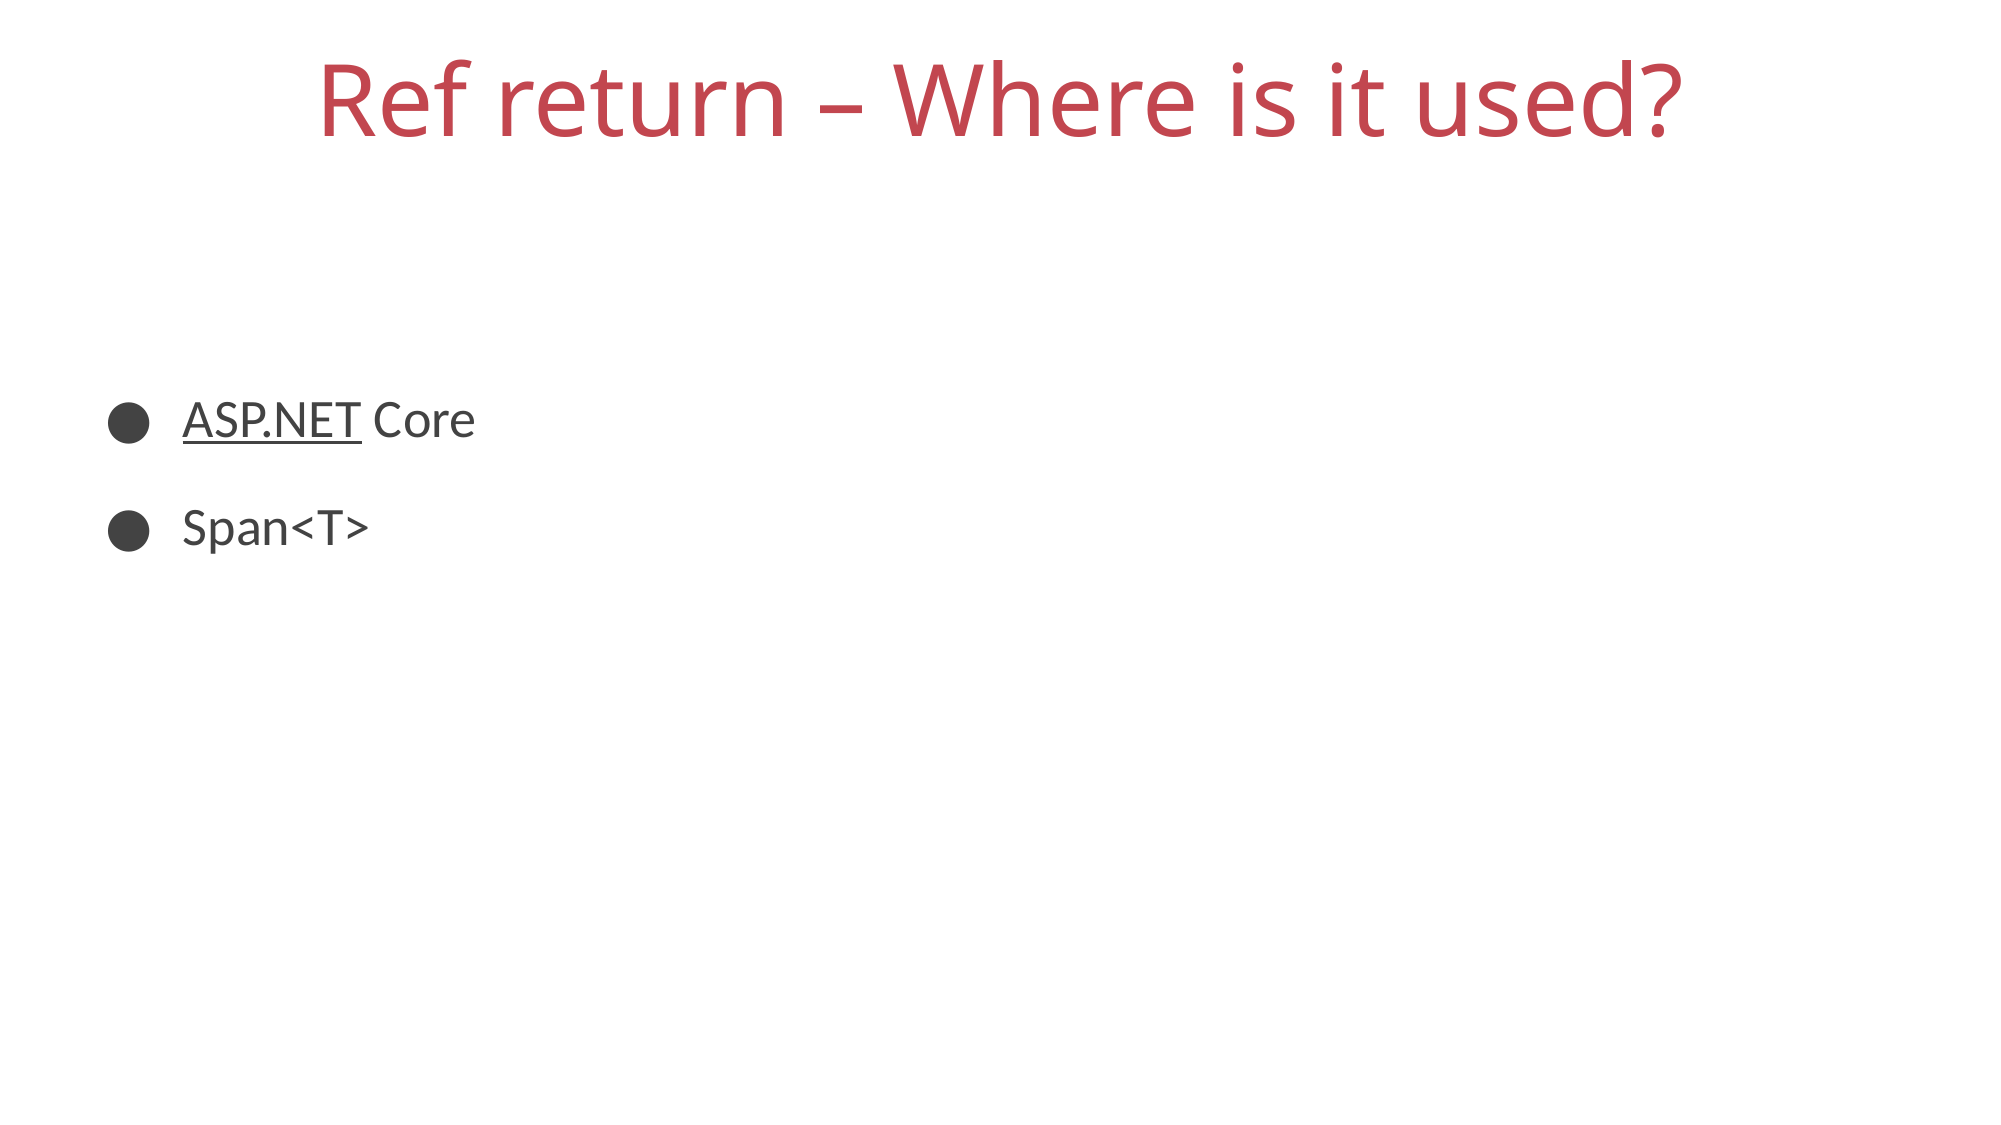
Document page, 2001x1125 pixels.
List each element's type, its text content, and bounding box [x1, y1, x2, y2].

text_box ASP.NET Core Span<T> [62, 353, 1969, 577]
title Ref return – Where is it used? [0, 0, 2000, 214]
